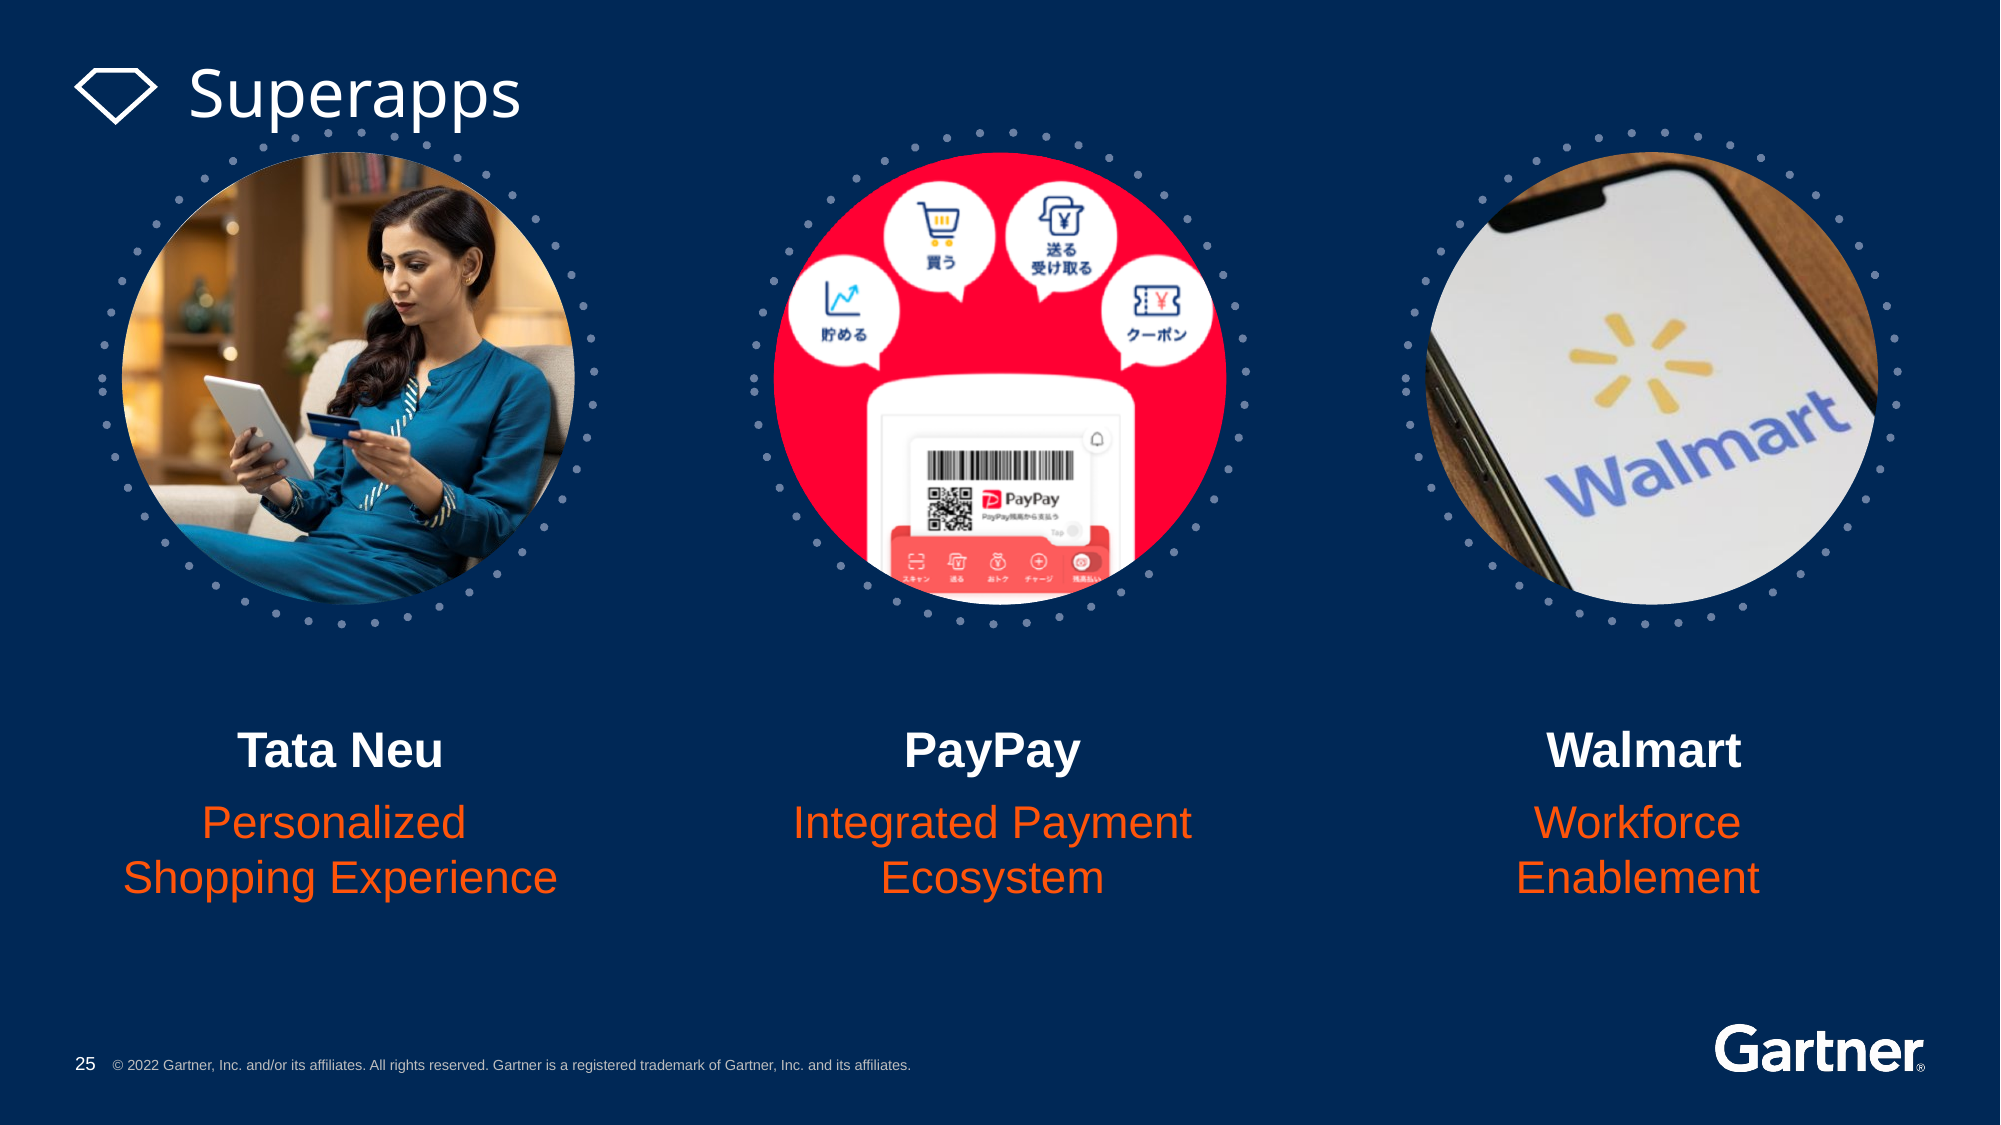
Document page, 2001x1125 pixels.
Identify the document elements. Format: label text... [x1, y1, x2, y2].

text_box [1340, 132, 1963, 913]
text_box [688, 132, 1311, 913]
text_box [73, 68, 158, 125]
picture [1714, 1023, 1925, 1072]
text_box Superapps [188, 60, 1925, 133]
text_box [37, 132, 660, 913]
